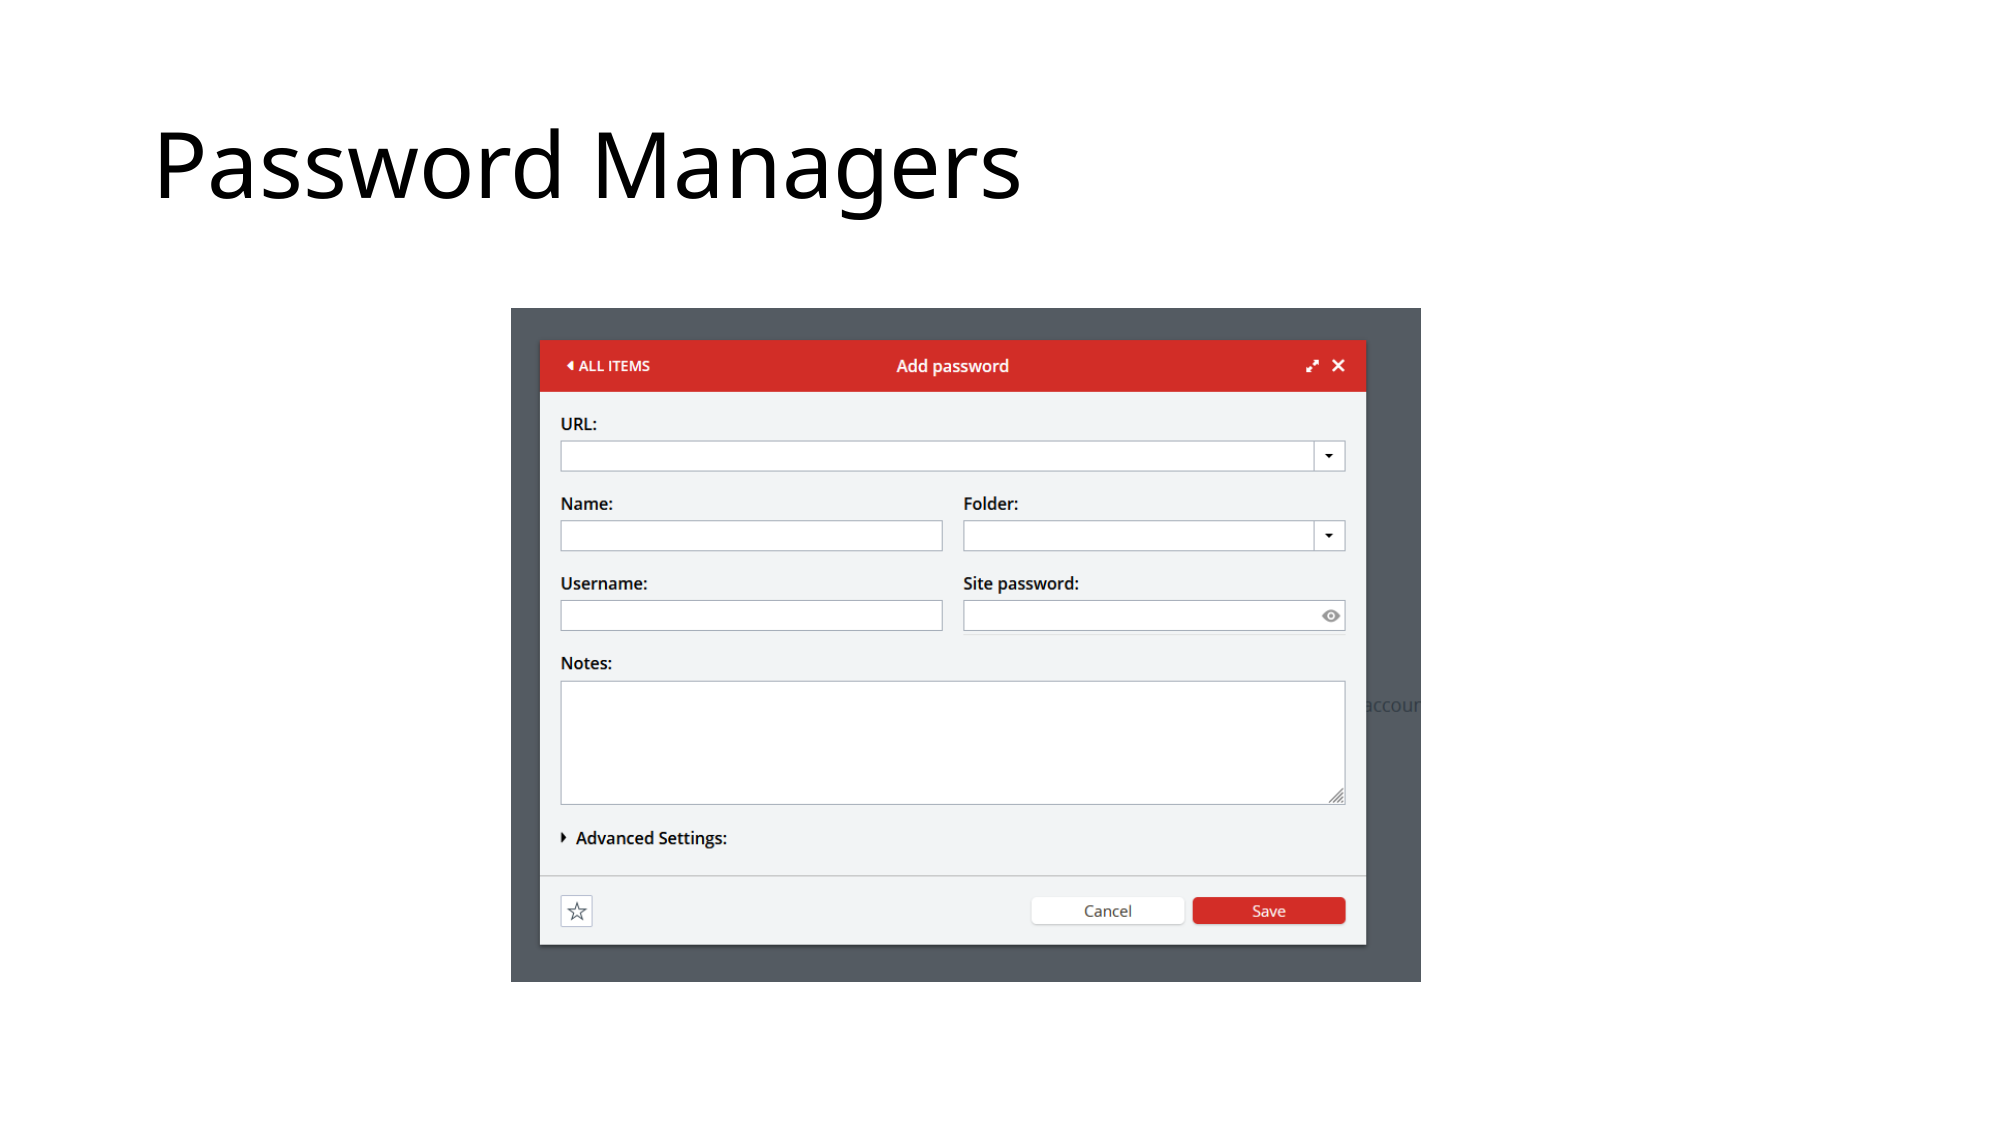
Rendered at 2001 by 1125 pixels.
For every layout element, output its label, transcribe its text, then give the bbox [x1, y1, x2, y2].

title Password Managers [137, 59, 1863, 278]
picture [511, 308, 1421, 982]
